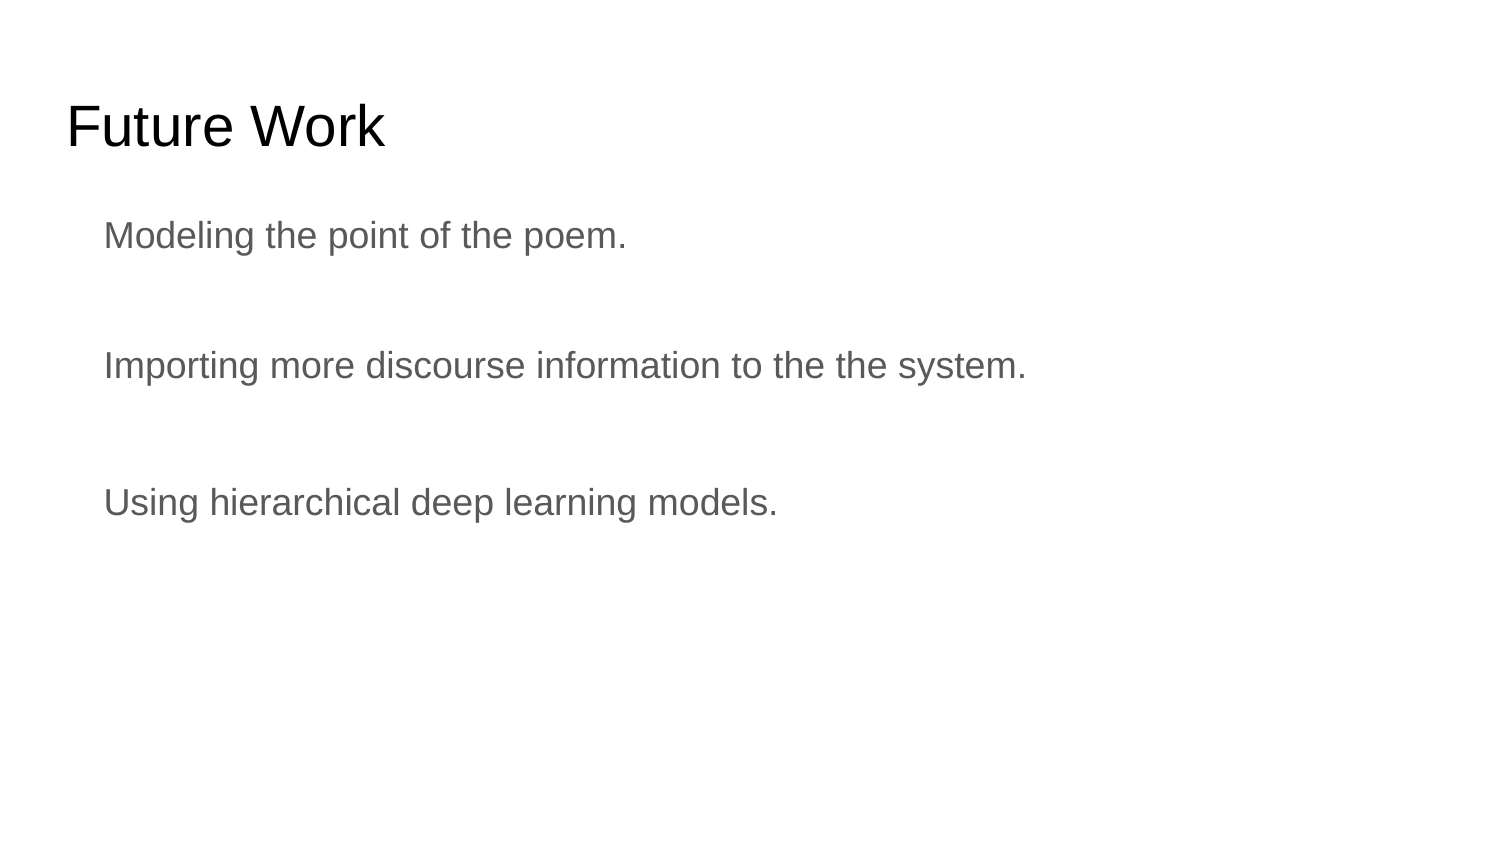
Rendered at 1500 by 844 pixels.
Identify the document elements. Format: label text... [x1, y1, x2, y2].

list Modeling the point of the poem. Importing more discourse information to the the system. Using hierarchical deep learning models. [51, 189, 1449, 750]
title Future Work [51, 72, 1449, 167]
